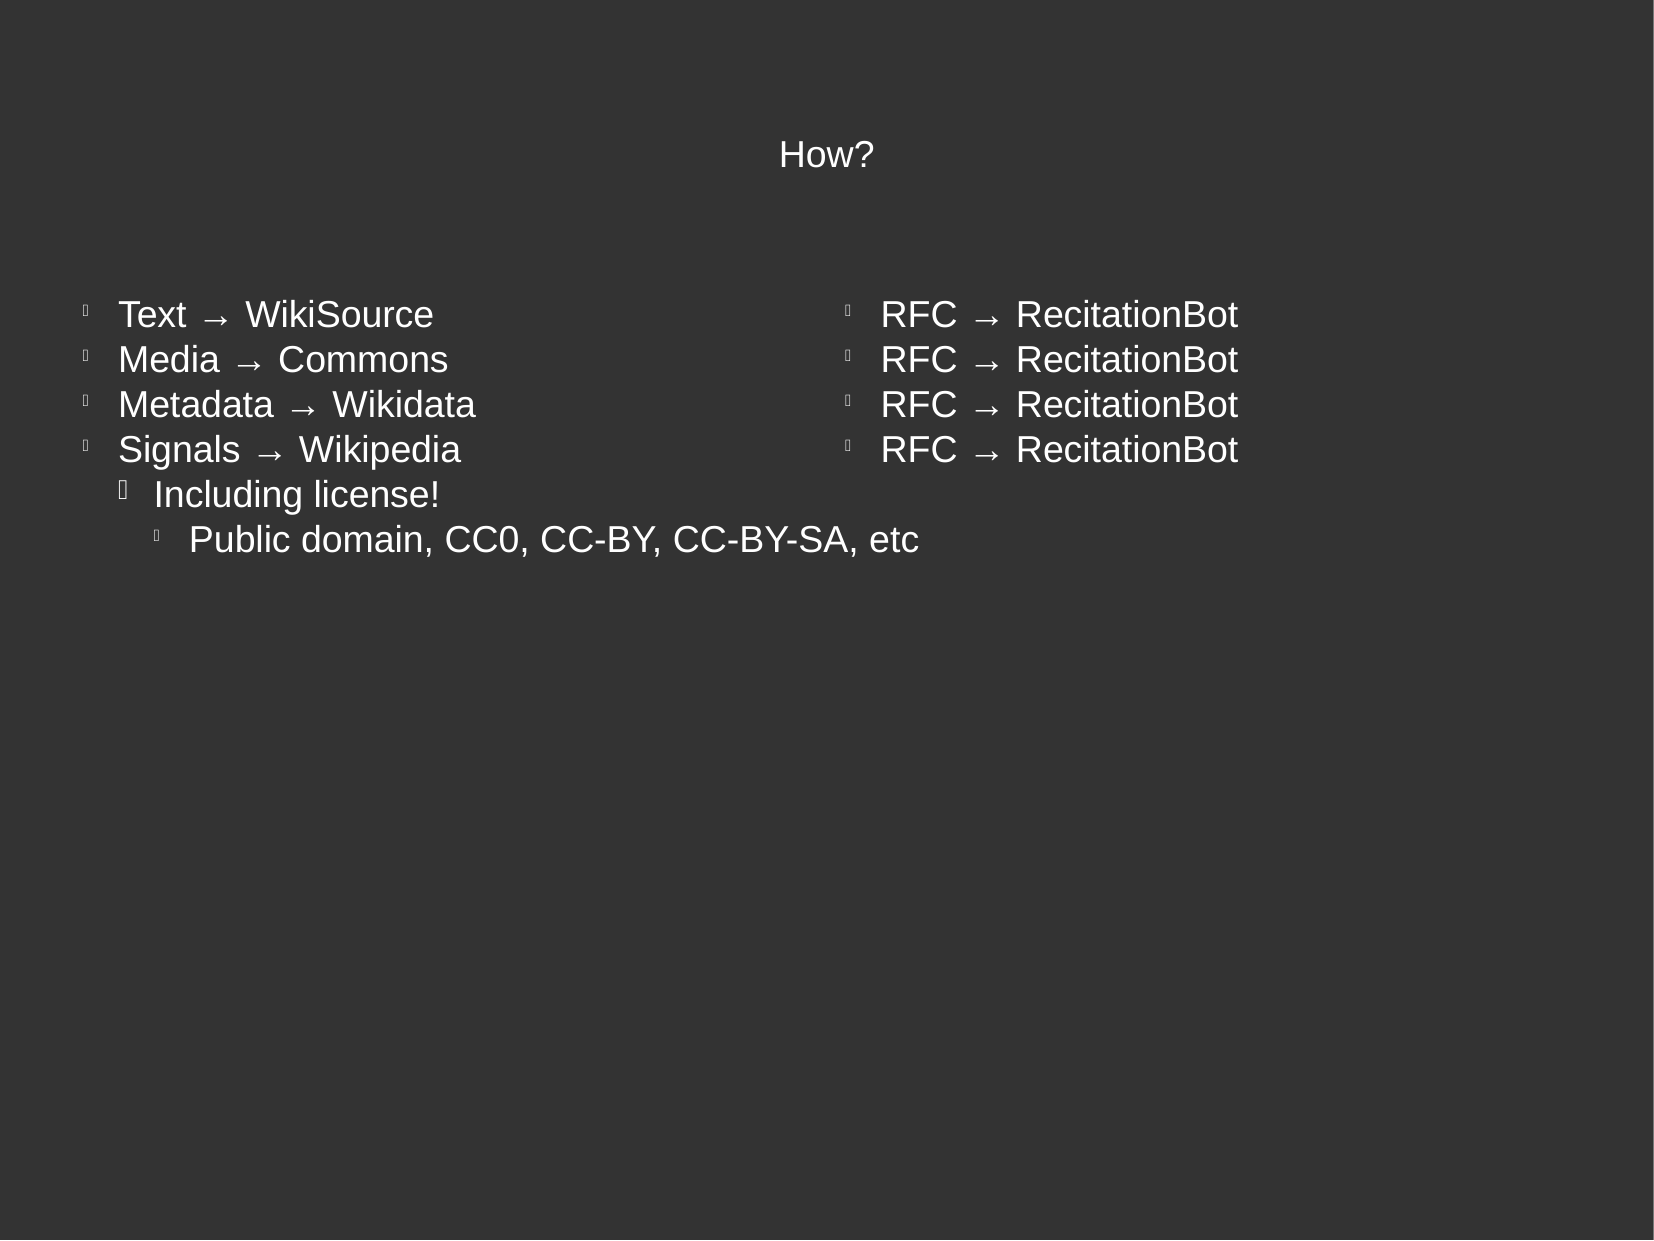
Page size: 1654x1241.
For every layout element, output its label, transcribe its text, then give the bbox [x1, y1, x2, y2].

text_box RFC → RecitationBot RFC → RecitationBot RFC → RecitationBot RFC → RecitationBot [845, 290, 1572, 1010]
text_box How? [82, 49, 1571, 257]
text_box Text → WikiSource Media → Commons Metadata → Wikidata Signals → Wikipedia Including license! Public domain, CC0, CC-BY, CC-BY-SA, etc [82, 290, 845, 1010]
